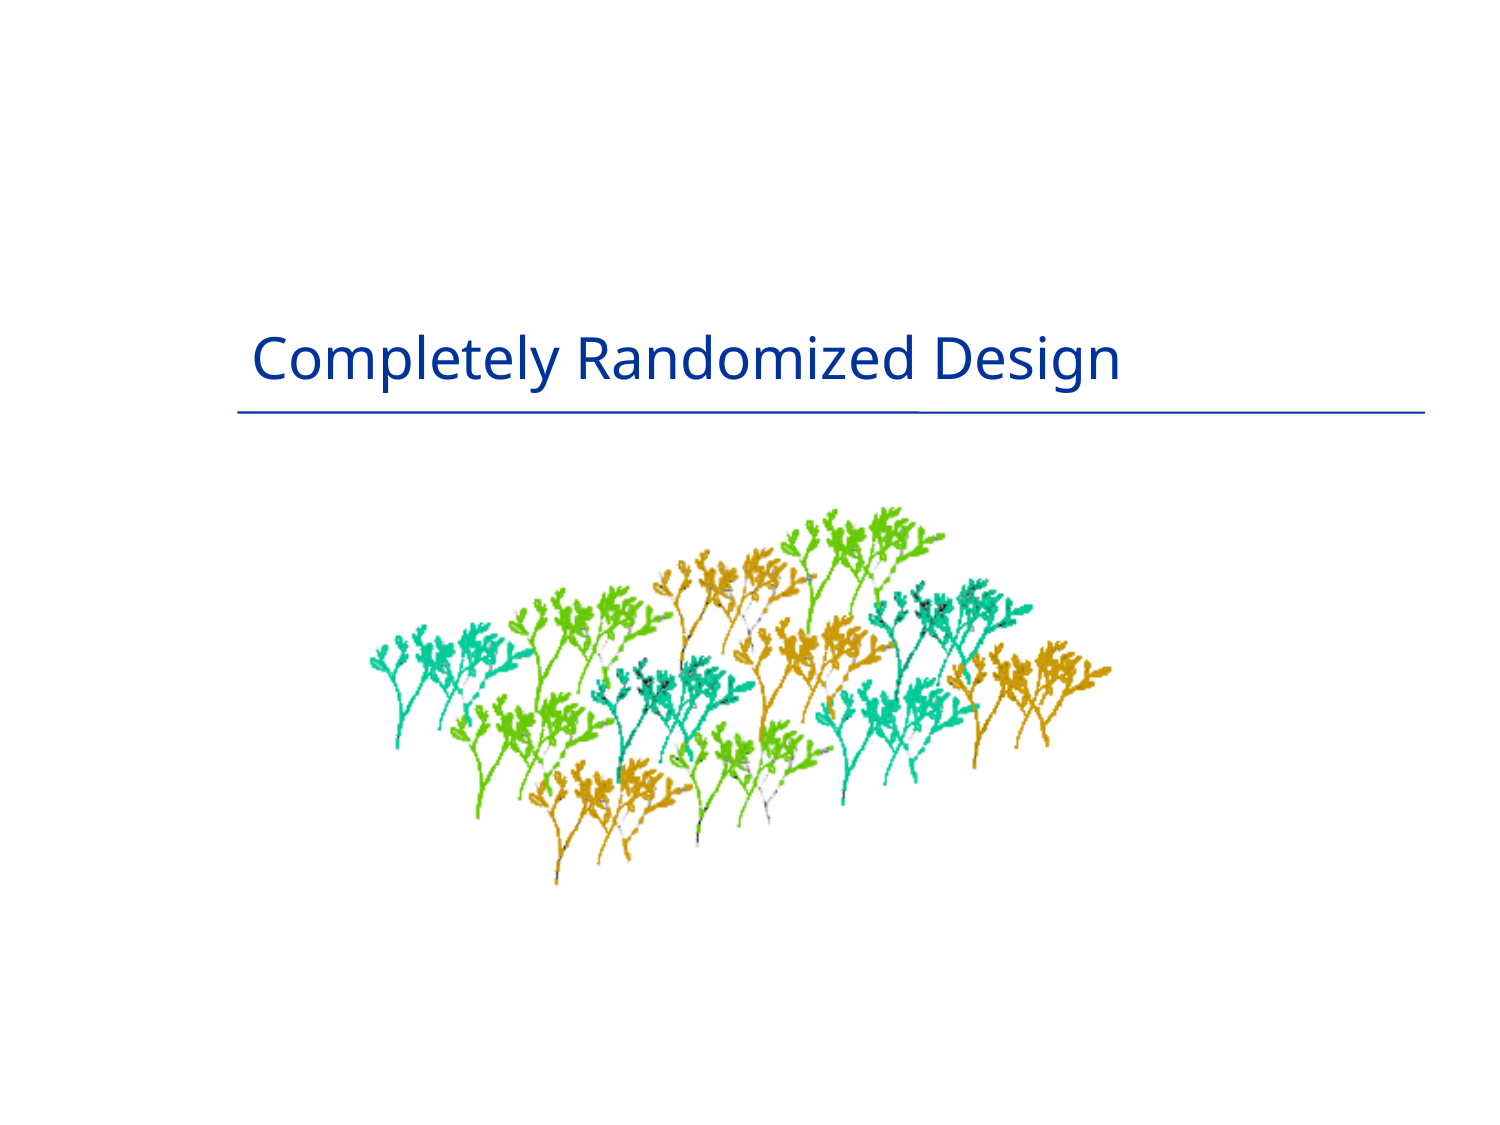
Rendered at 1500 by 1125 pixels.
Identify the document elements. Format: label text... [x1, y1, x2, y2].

title Completely Randomized Design [236, 290, 1425, 399]
picture [354, 493, 1130, 894]
